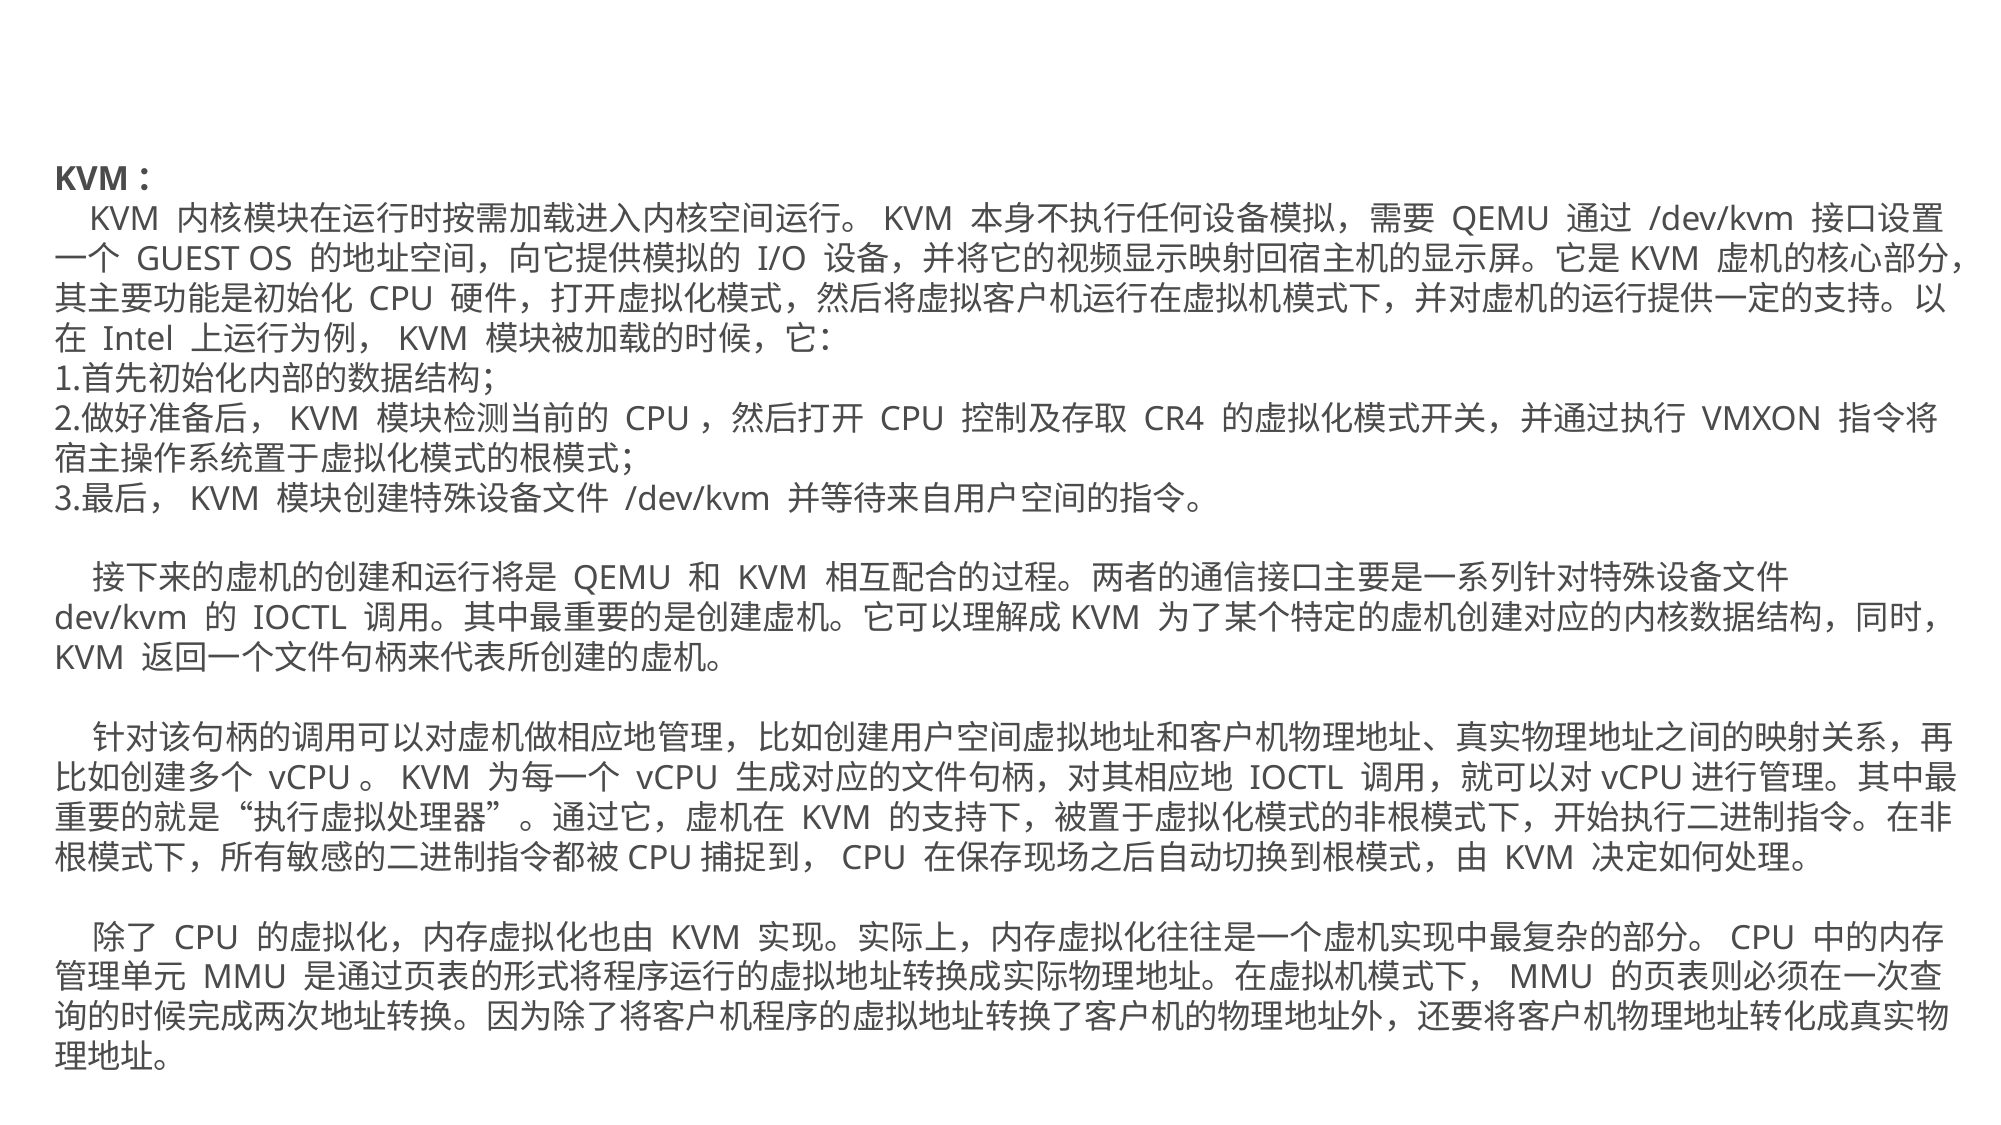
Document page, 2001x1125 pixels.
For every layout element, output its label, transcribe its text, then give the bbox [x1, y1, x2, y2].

text_box KVM： KVM 内核模块在运行时按需加载进入内核空间运行。KVM 本身不执行任何设备模拟，需要 QEMU 通过 /dev/kvm 接口设置一个 GUEST OS 的地址空间，向它提供模拟的 I/O 设备，并将它的视频显示映射回宿主机的显示屏。它是KVM 虚机的核心部分，其主要功能是初始化 CPU 硬件，打开虚拟化模式，然后将虚拟客户机运行在虚拟机模式下，并对虚机的运行提供一定的支持。以在 Intel 上运行为例，KVM 模块被加载的时候，它： 首先初始化内部的数据结构； 做好准备后，KVM 模块检测当前的 CPU，然后打开 CPU 控制及存取 CR4 的虚拟化模式开关，并通过执行 VMXON 指令将宿主操作系统置于虚拟化模式的根模式； 最后，KVM 模块创建特殊设备文件 /dev/kvm 并等待来自用户空间的指令。 接下来的虚机的创建和运行将是 QEMU 和 KVM 相互配合的过程。两者的通信接口主要是一系列针对特殊设备文件 dev/kvm 的 IOCTL 调用。其中最重要的是创建虚机。它可以理解成KVM 为了某个特定的虚机创建对应的内核数据结构，同时，KVM 返回一个文件句柄来代表所创建的虚机。 针对该句柄的调用可以对虚机做相应地管理，比如创建用户空间虚拟地址和客户机物理地址、真实物理地址之间的映射关系，再比如创建多个 vCPU。KVM 为每一个 vCPU 生成对应的文件句柄，对其相应地 IOCTL 调用，就可以对vCPU进行管理。其中最重要的就是“执行虚拟处理器”。通过它，虚机在 KVM 的支持下，被置于虚拟化模式的非根模式下，开始执行二进制指令。在非根模式下，所有敏感的二进制指令都被CPU捕捉到，CPU 在保存现场之后自动切换到根模式，由 KVM 决定如何处理。 除了 CPU 的虚拟化，内存虚拟化也由 KVM 实现。实际上，内存虚拟化往往是一个虚机实现中最复杂的部分。CPU 中的内存管理单元 MMU 是通过页表的形式将程序运行的虚拟地址转换成实际物理地址。在虚拟机模式下，MMU 的页表则必须在一次查询的时候完成两次地址转换。因为除了将客户机程序的虚拟地址转换了客户机的物理地址外，还要将客户机物理地址转化成真实物理地址。 [39, 149, 1980, 1083]
